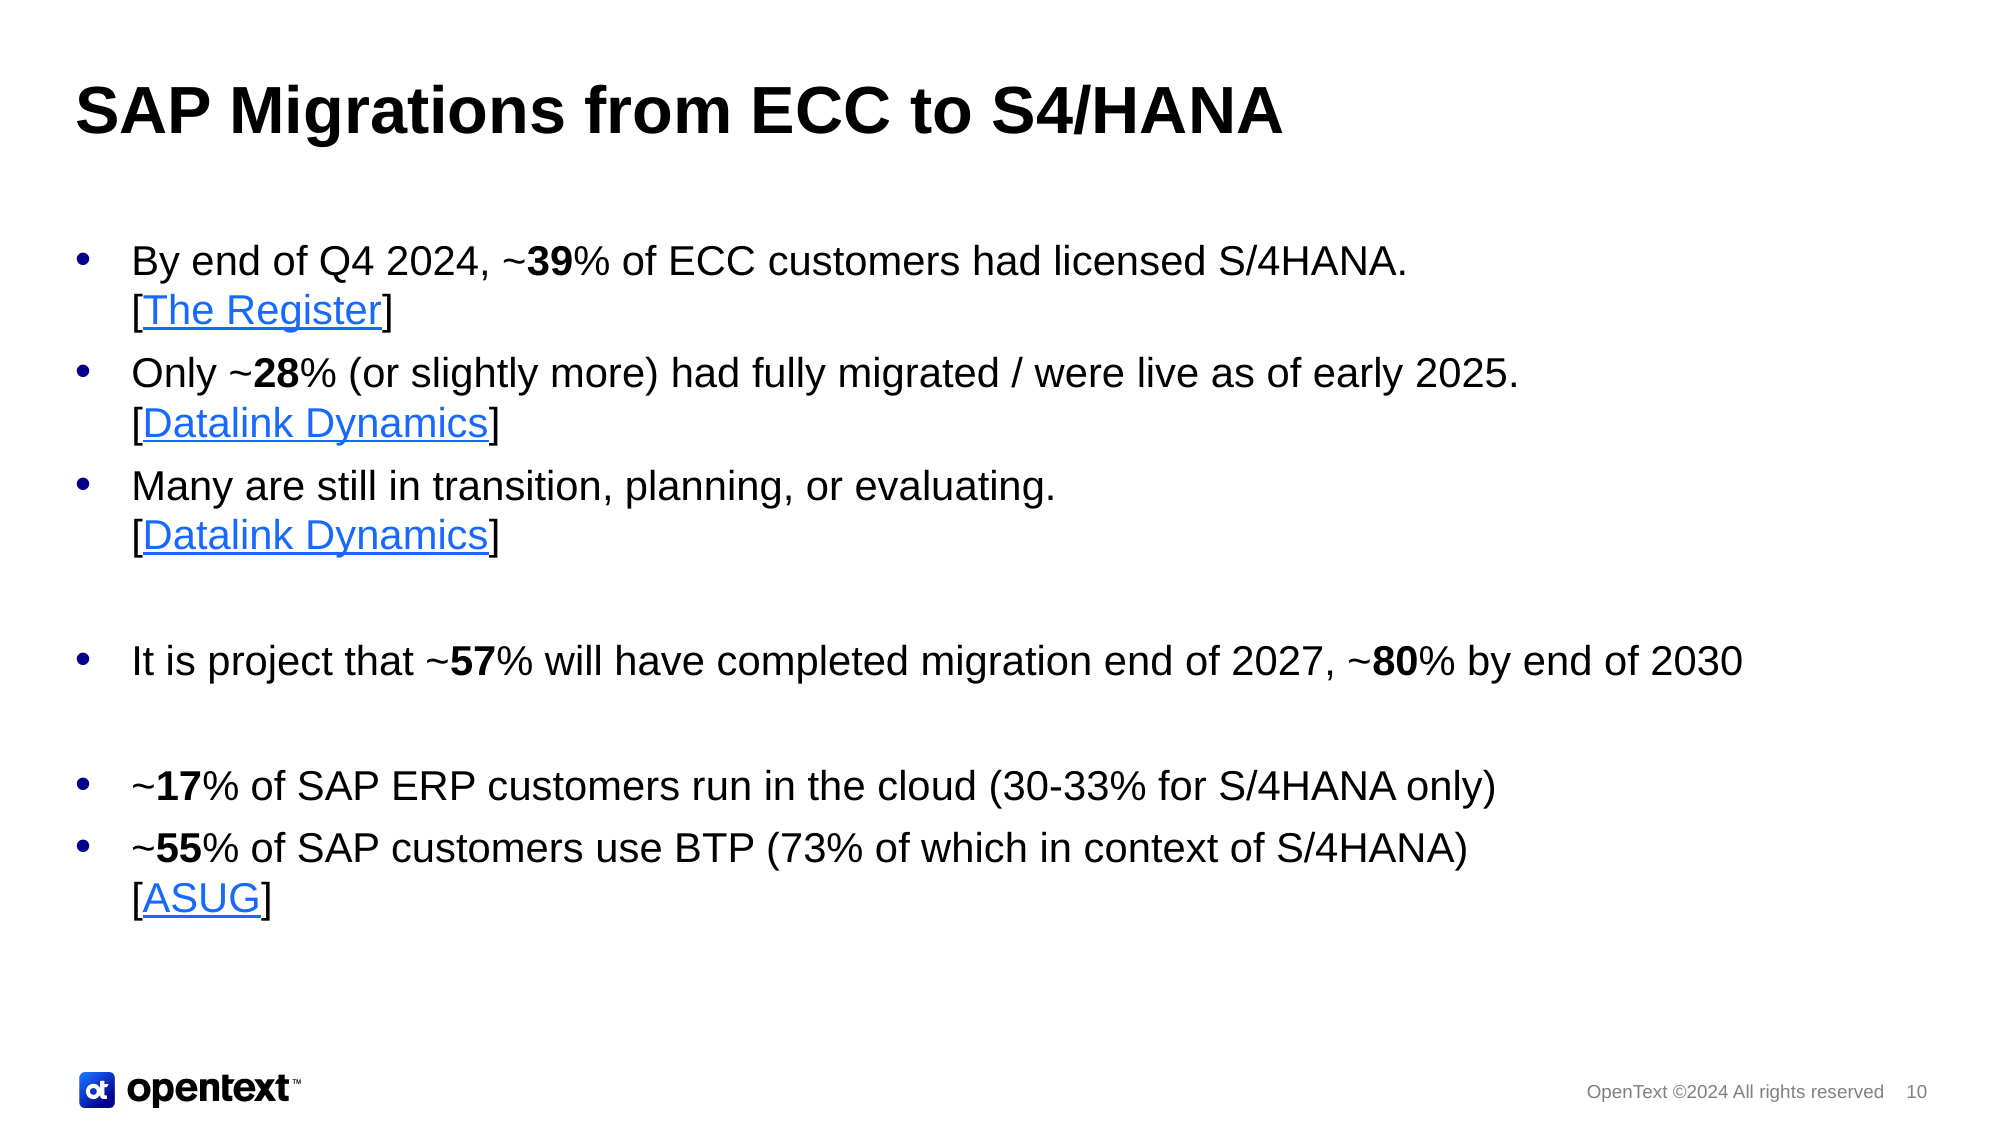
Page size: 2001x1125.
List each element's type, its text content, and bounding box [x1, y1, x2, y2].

picture [79, 1072, 301, 1108]
list By end of Q4 2024, ~39% of ECC customers had licensed S/4HANA. [The Register] Only ~28% (or slightly more) had fully migrated / were live as of early 2025. [Datalink Dynamics] Many are still in transition, planning, or evaluating. [Datalink Dynamics] It is project that ~57% will have completed migration end of 2027, ~80% by end of 2030 ~17% of SAP ERP customers run in the cloud (30-33% for S/4HANA only) ~55% of SAP customers use BTP (73% of which in context of S/4HANA) [ASUG] [75, 225, 1925, 1019]
title SAP Migrations from ECC to S4/HANA [75, 24, 1925, 185]
